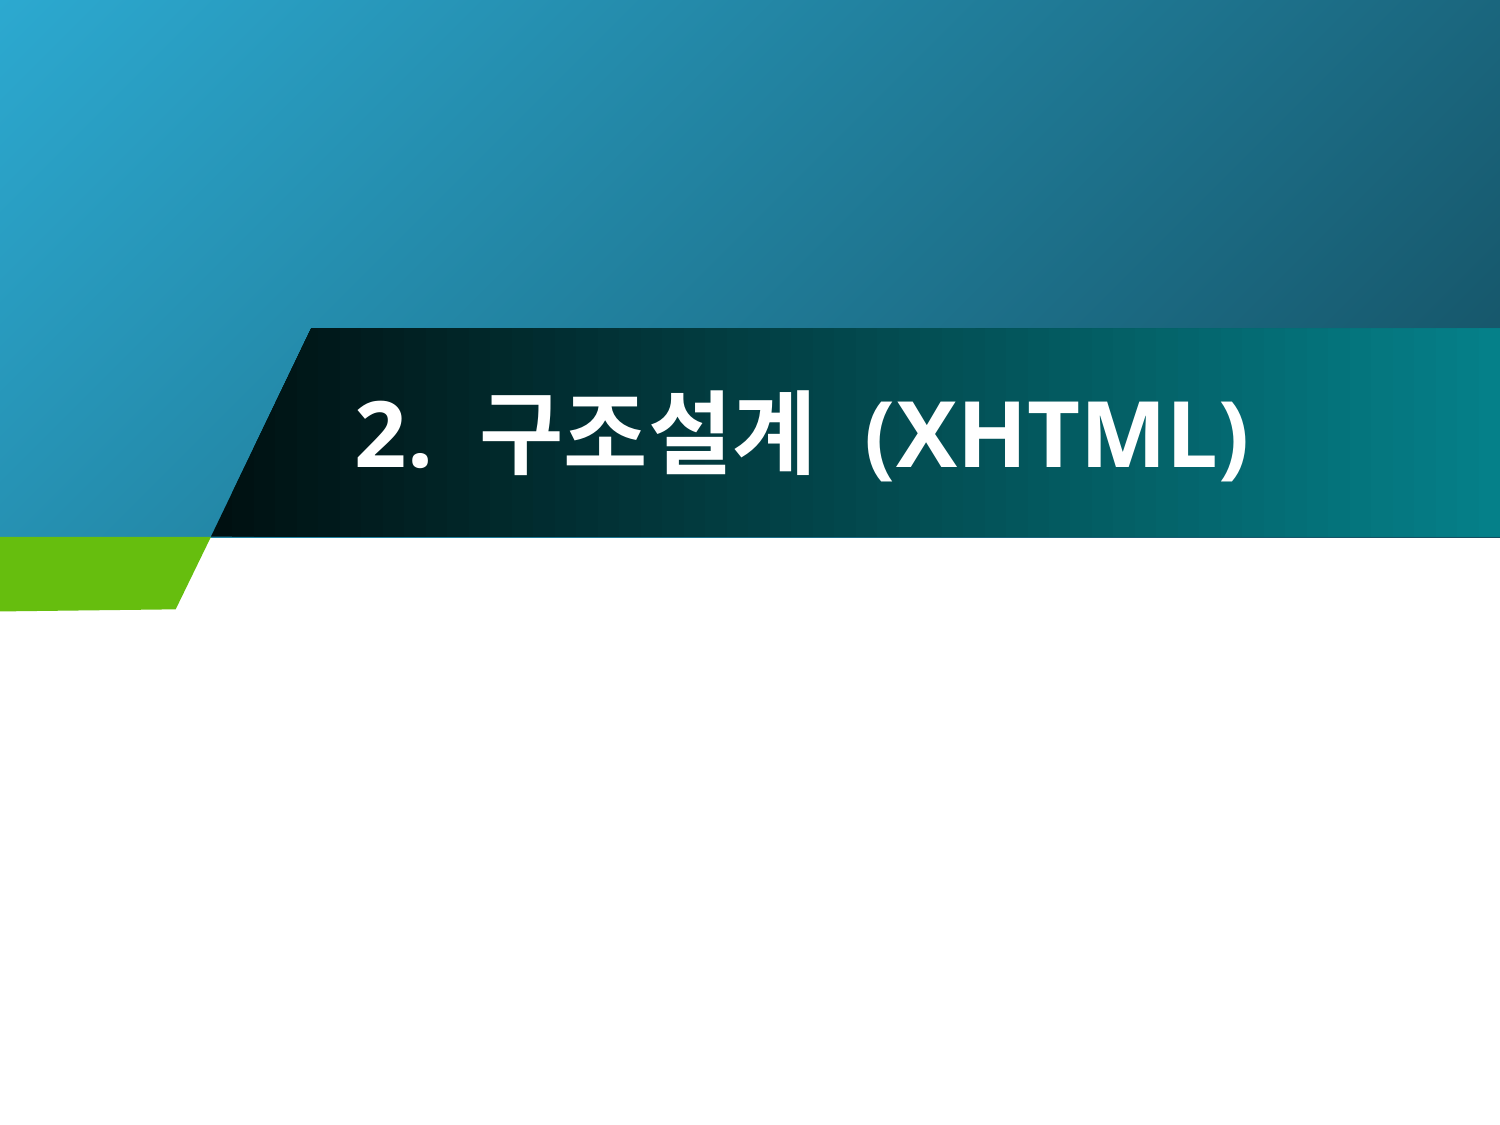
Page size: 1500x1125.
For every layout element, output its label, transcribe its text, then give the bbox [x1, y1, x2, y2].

title 2. 구조설계 (XHTML) [339, 324, 1442, 537]
